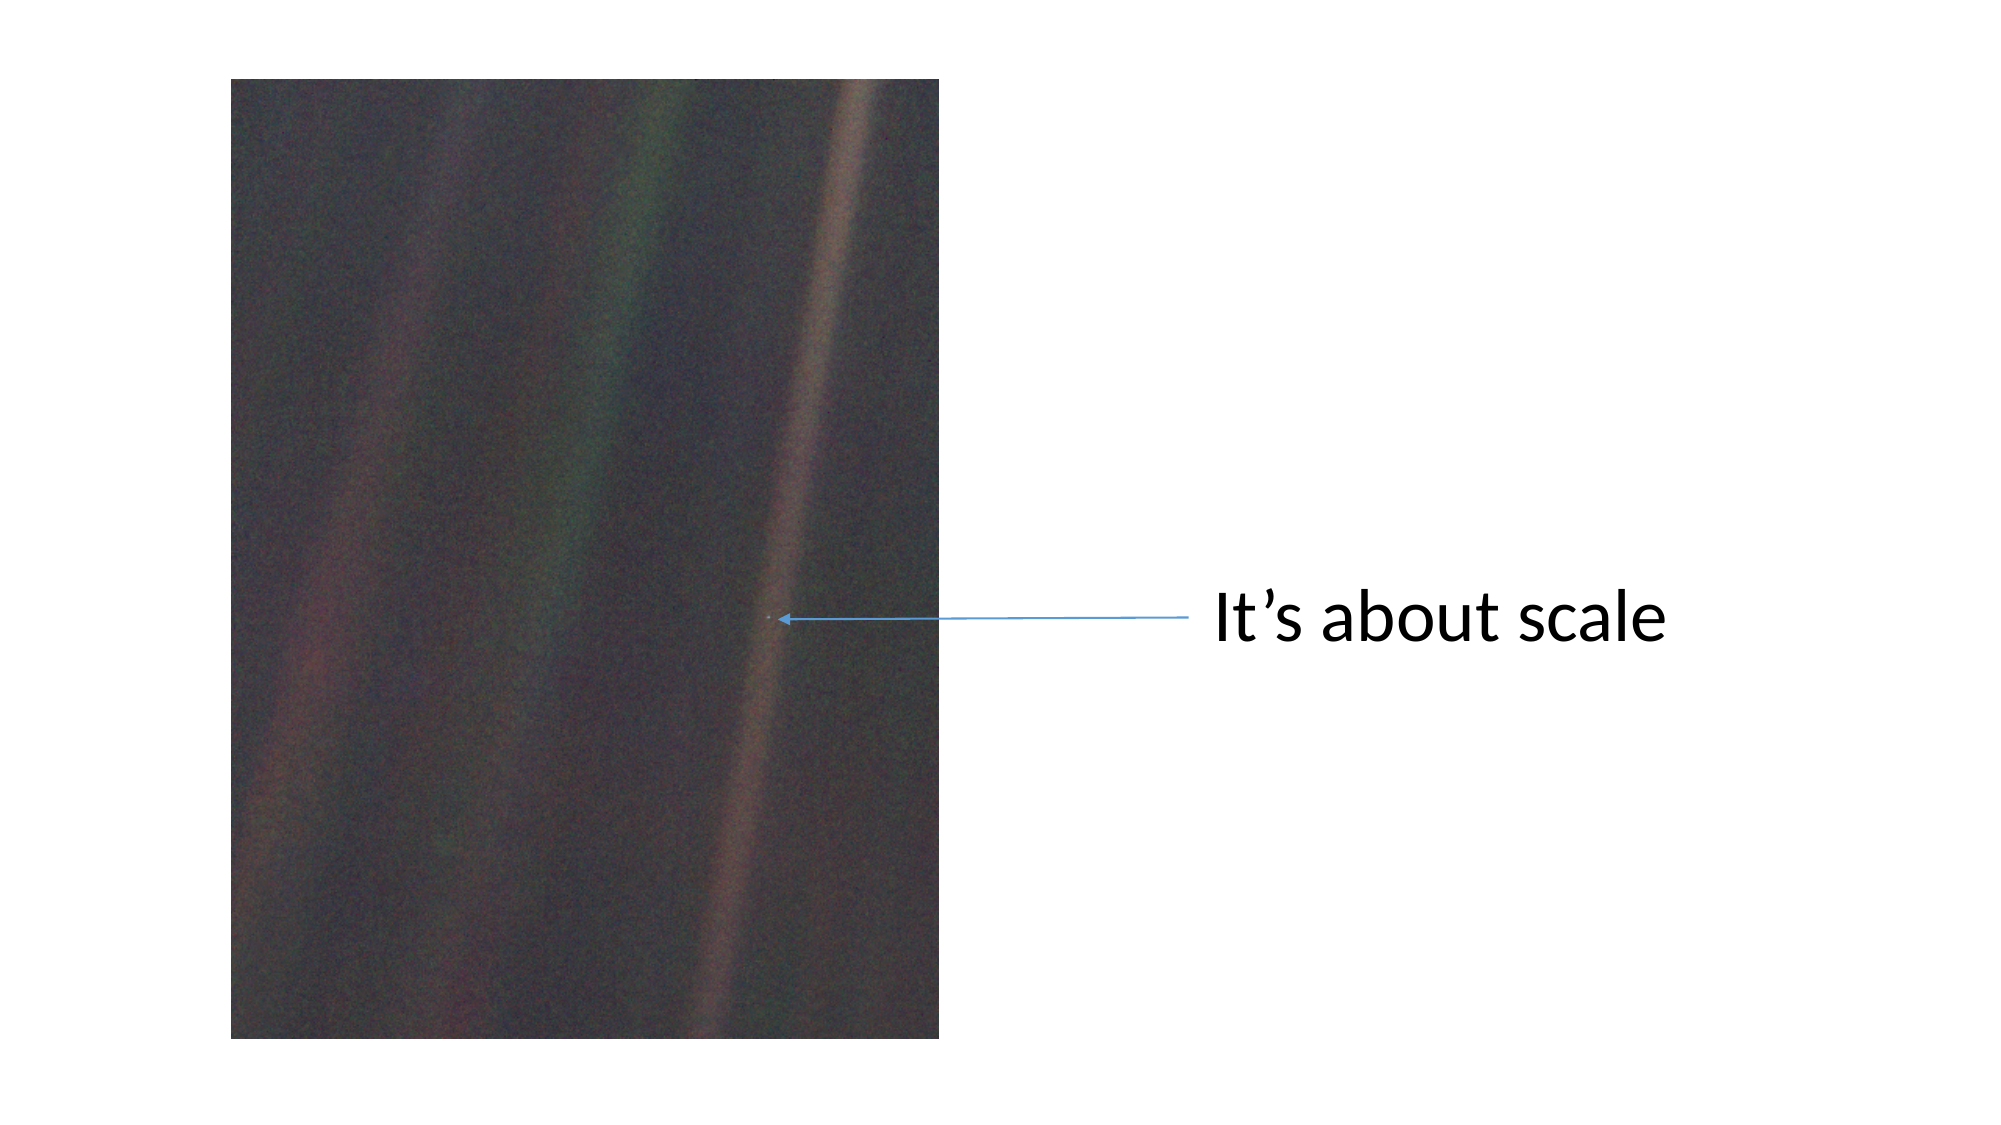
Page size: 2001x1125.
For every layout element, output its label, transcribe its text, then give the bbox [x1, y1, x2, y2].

text_box It’s about scale [1198, 558, 1845, 665]
picture [230, 78, 940, 1039]
